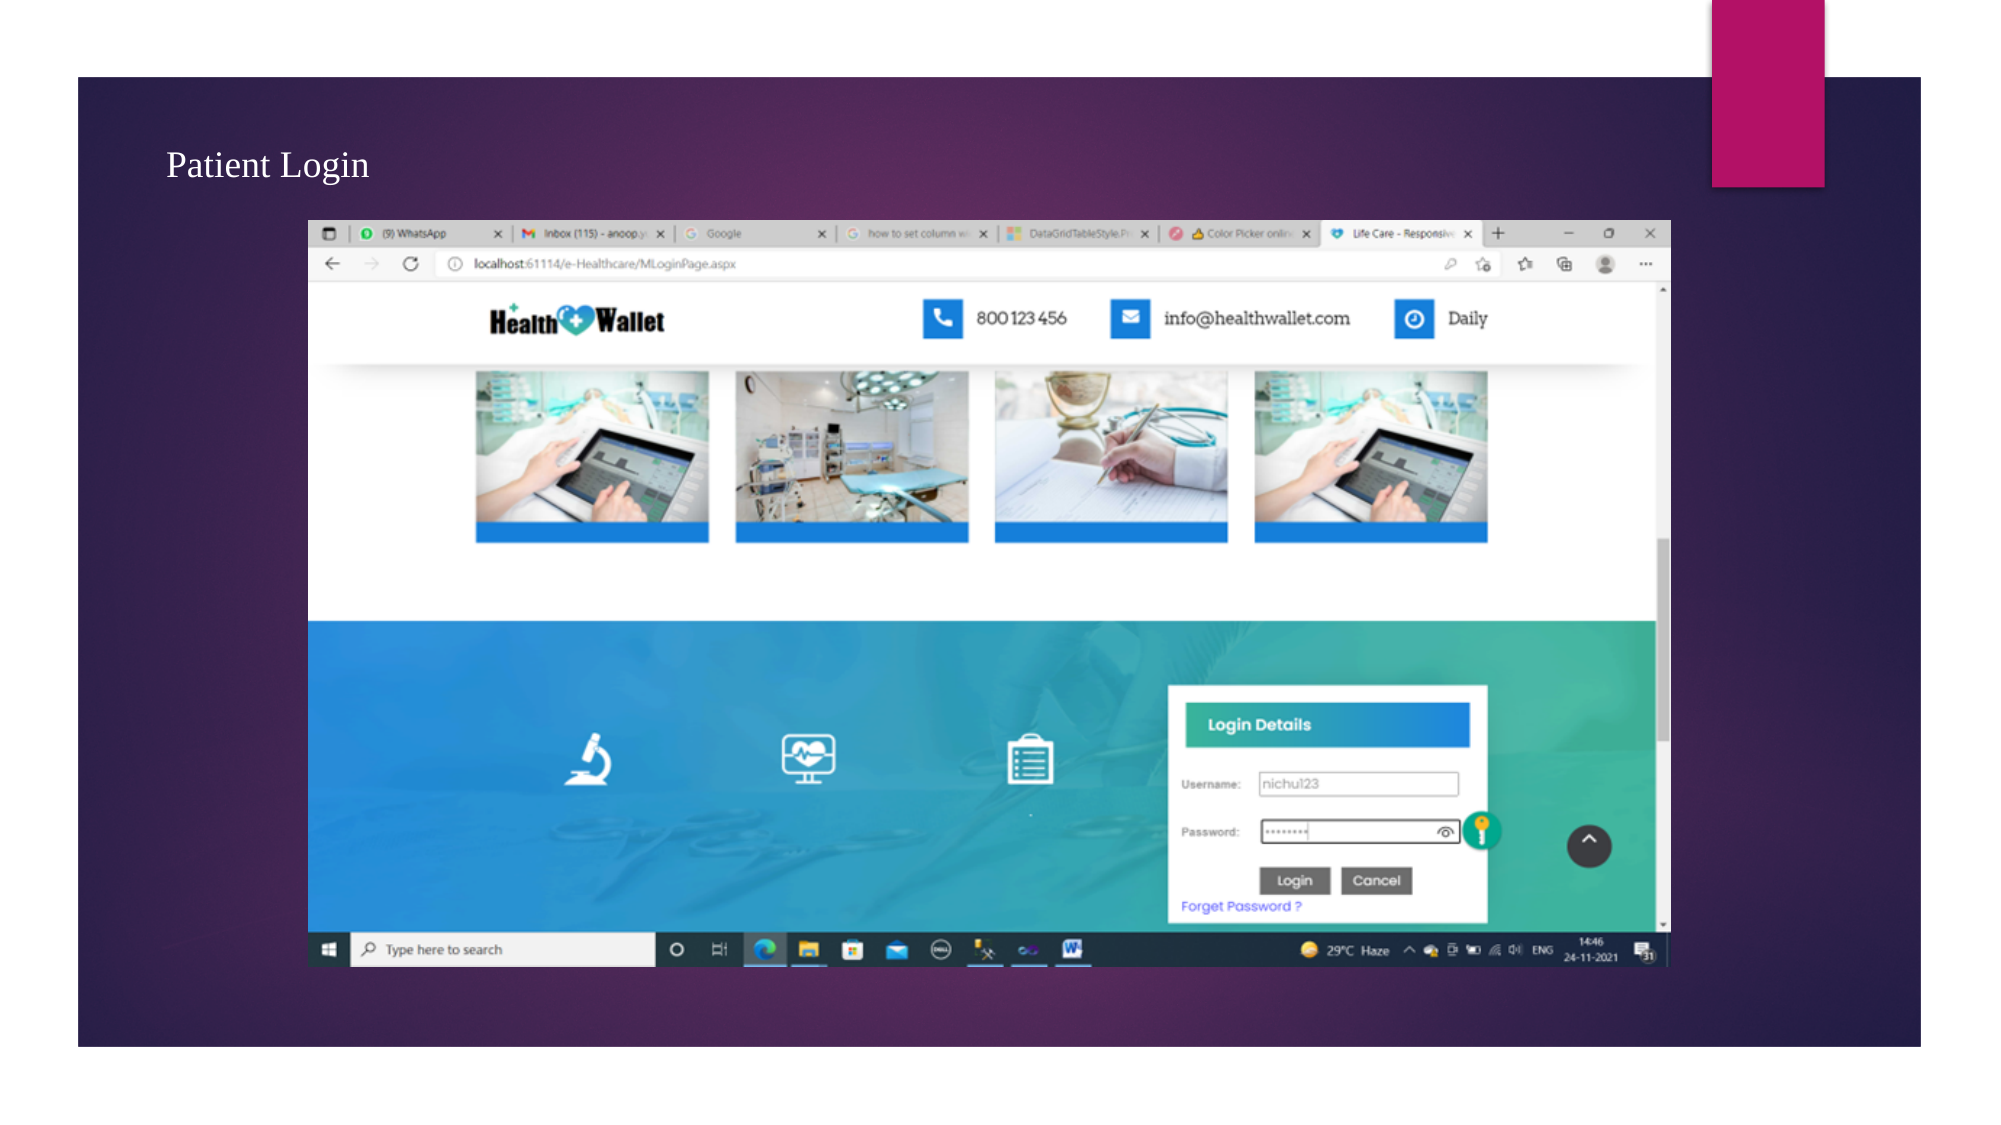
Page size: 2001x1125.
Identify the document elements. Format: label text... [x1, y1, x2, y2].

text_box Patient Login [151, 132, 698, 192]
picture [308, 220, 1671, 967]
